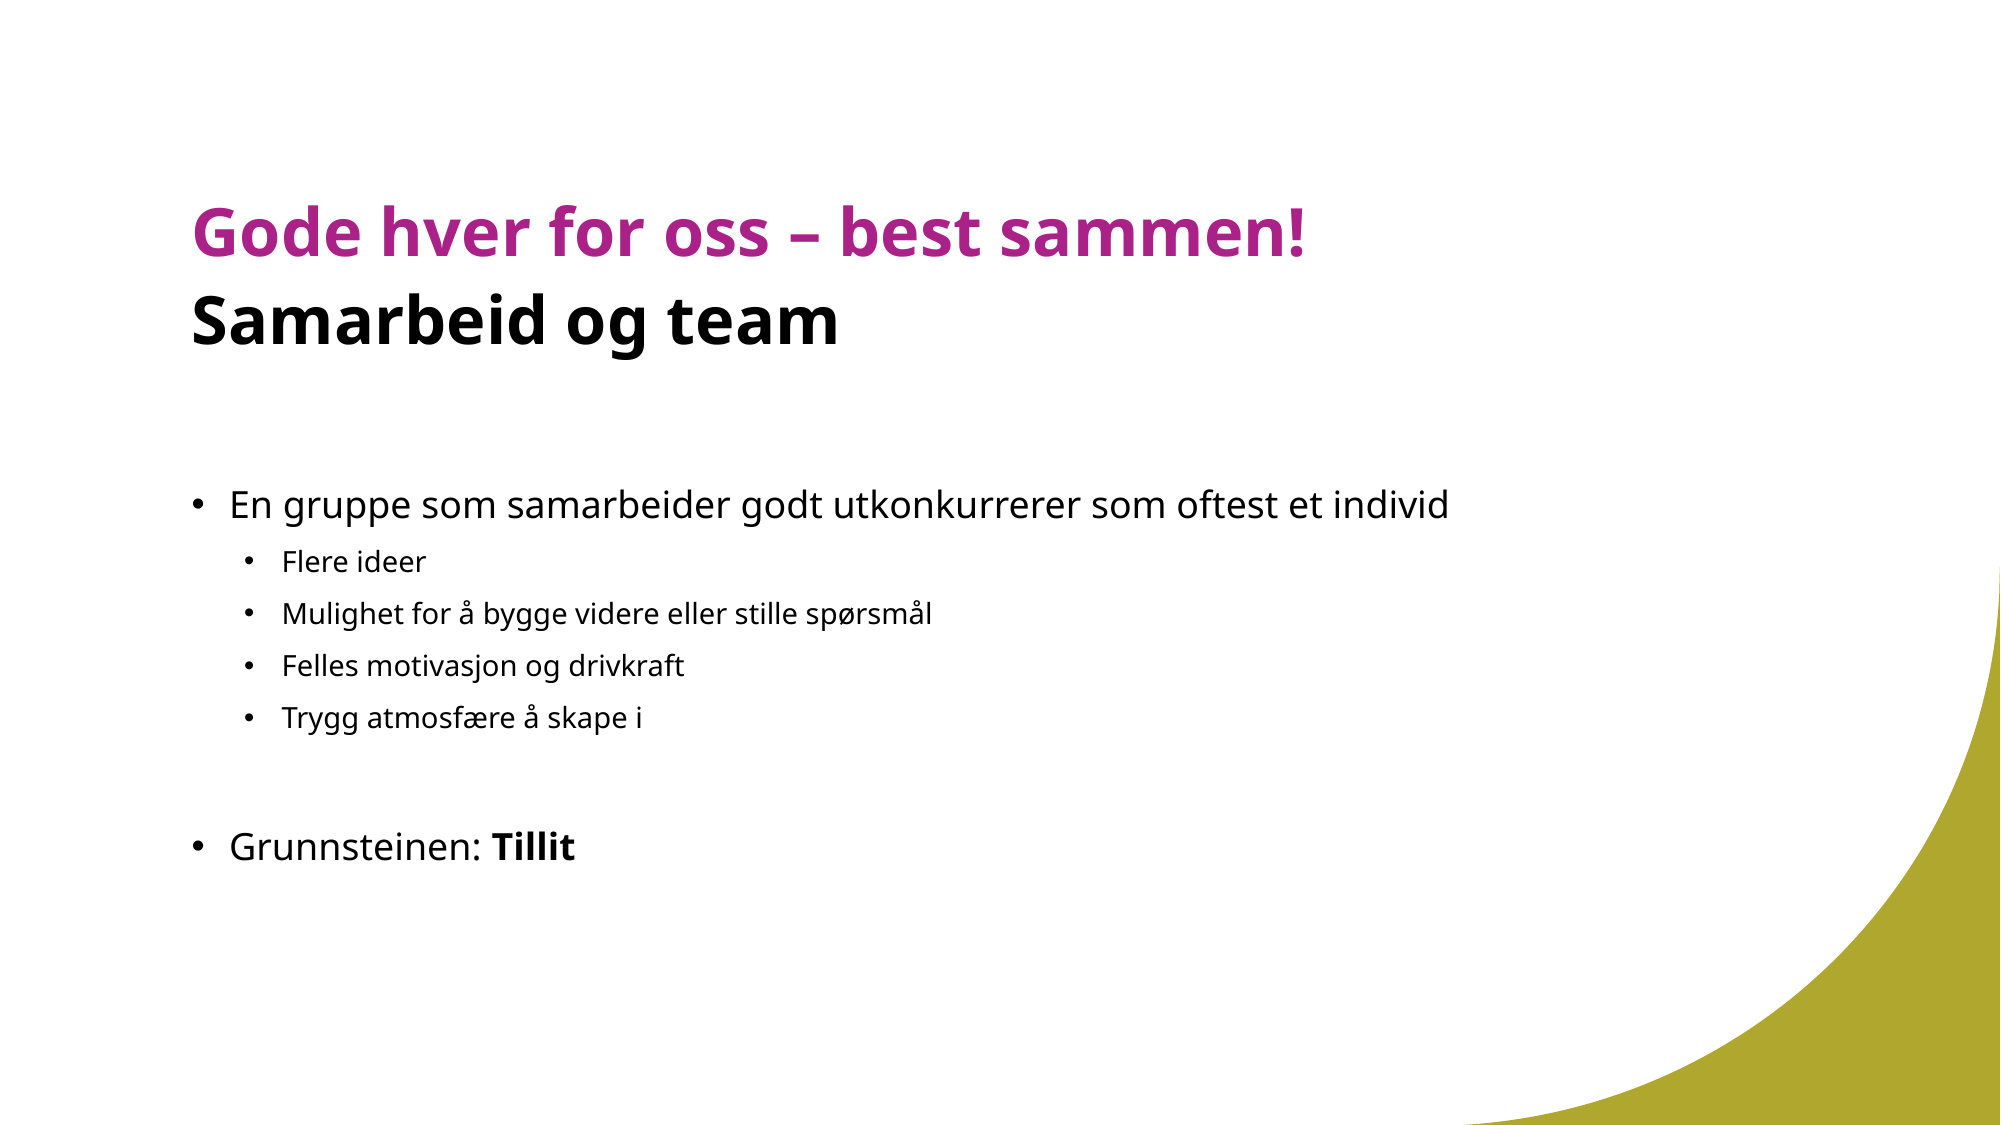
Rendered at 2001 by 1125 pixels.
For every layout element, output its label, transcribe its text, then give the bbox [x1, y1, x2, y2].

list En gruppe som samarbeider godt utkonkurrerer som oftest et individ Flere ideer Mulighet for å bygge videre eller stille spørsmål Felles motivasjon og drivkraft Trygg atmosfære å skape i Grunnsteinen: Tillit [176, 398, 1809, 975]
title Gode hver for oss – best sammen! Samarbeid og team [176, 118, 1809, 366]
